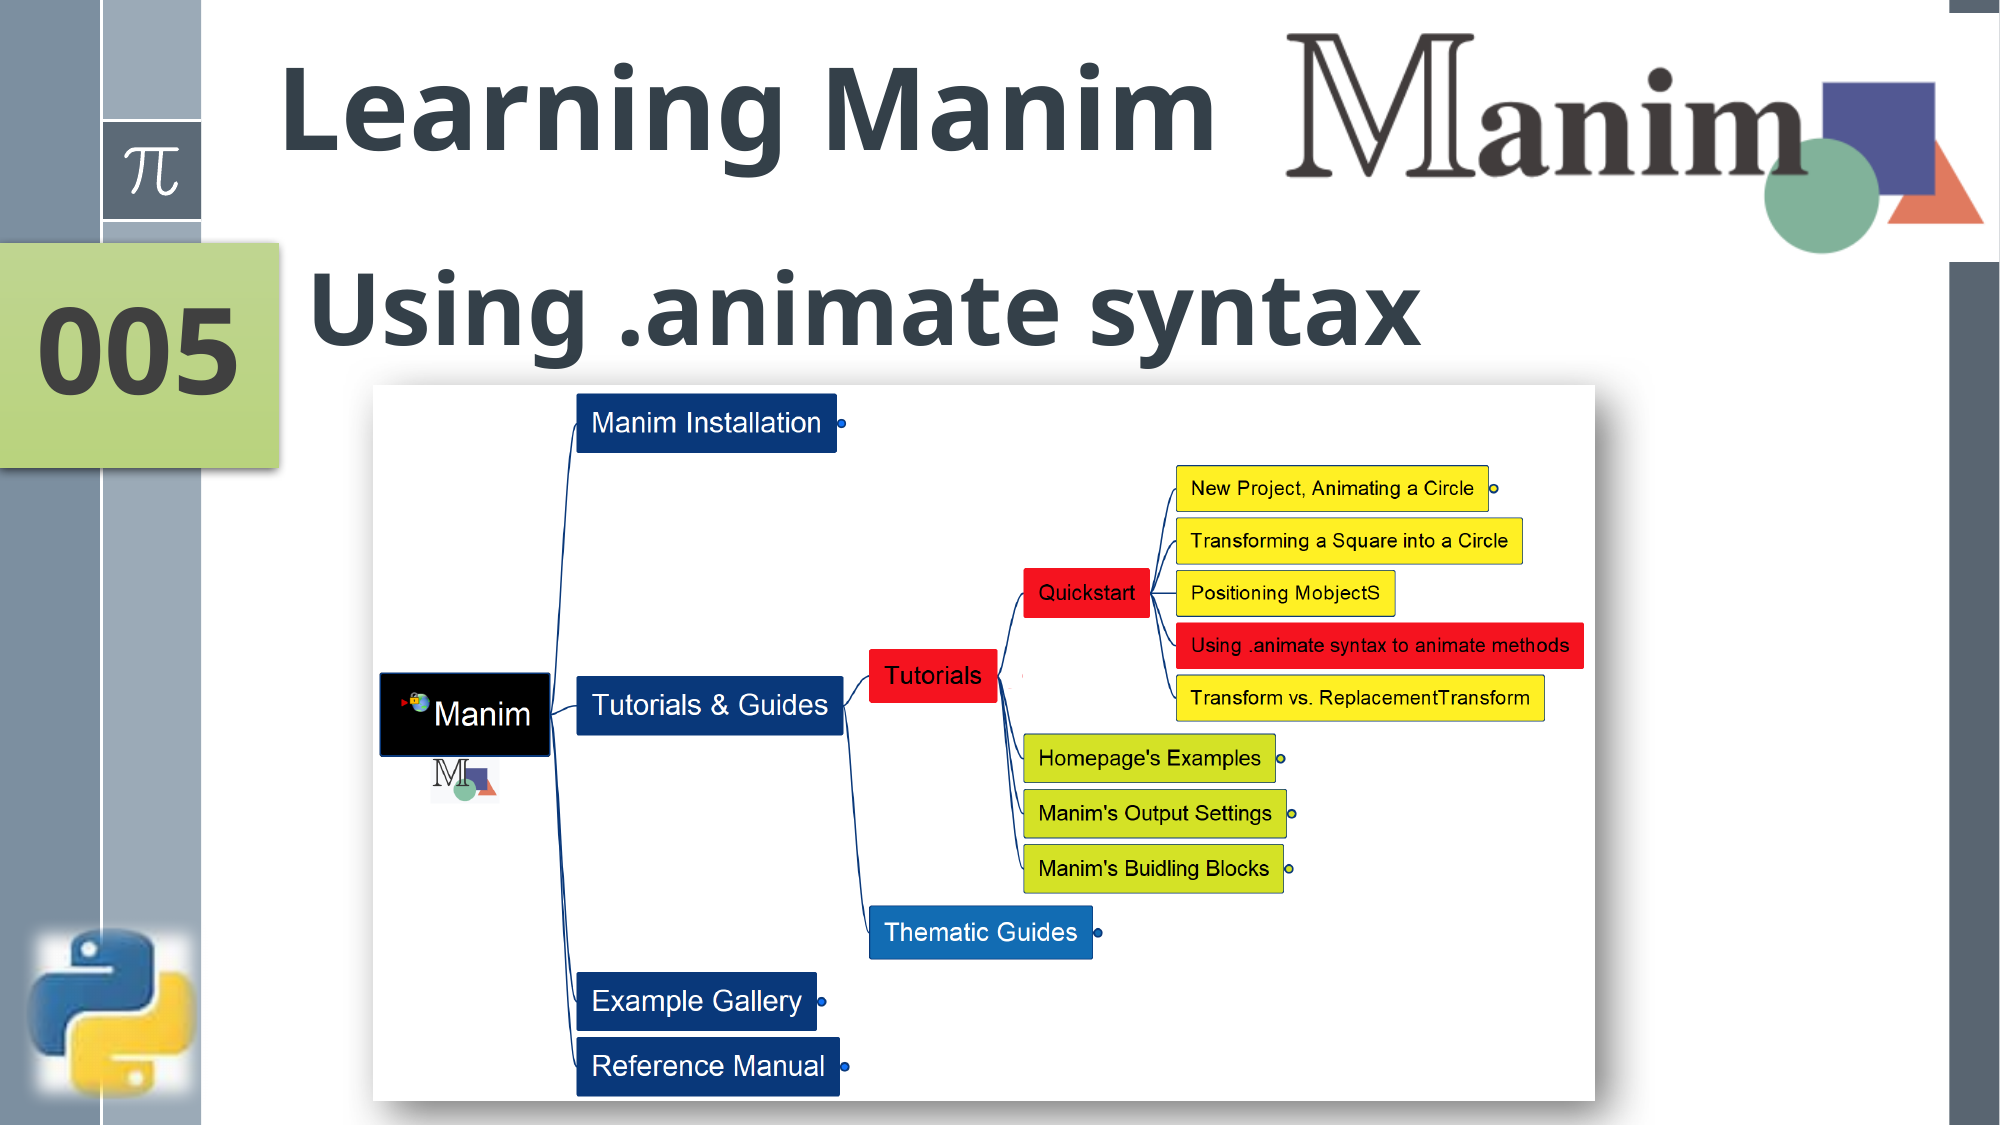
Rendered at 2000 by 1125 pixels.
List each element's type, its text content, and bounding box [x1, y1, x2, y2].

text_box 005 [0, 243, 279, 468]
picture [373, 385, 1595, 1101]
picture [19, 916, 209, 1111]
picture [1274, 13, 2000, 262]
text_box Using .animate syntax [290, 243, 1896, 382]
title Learning Manim [261, 42, 1274, 185]
